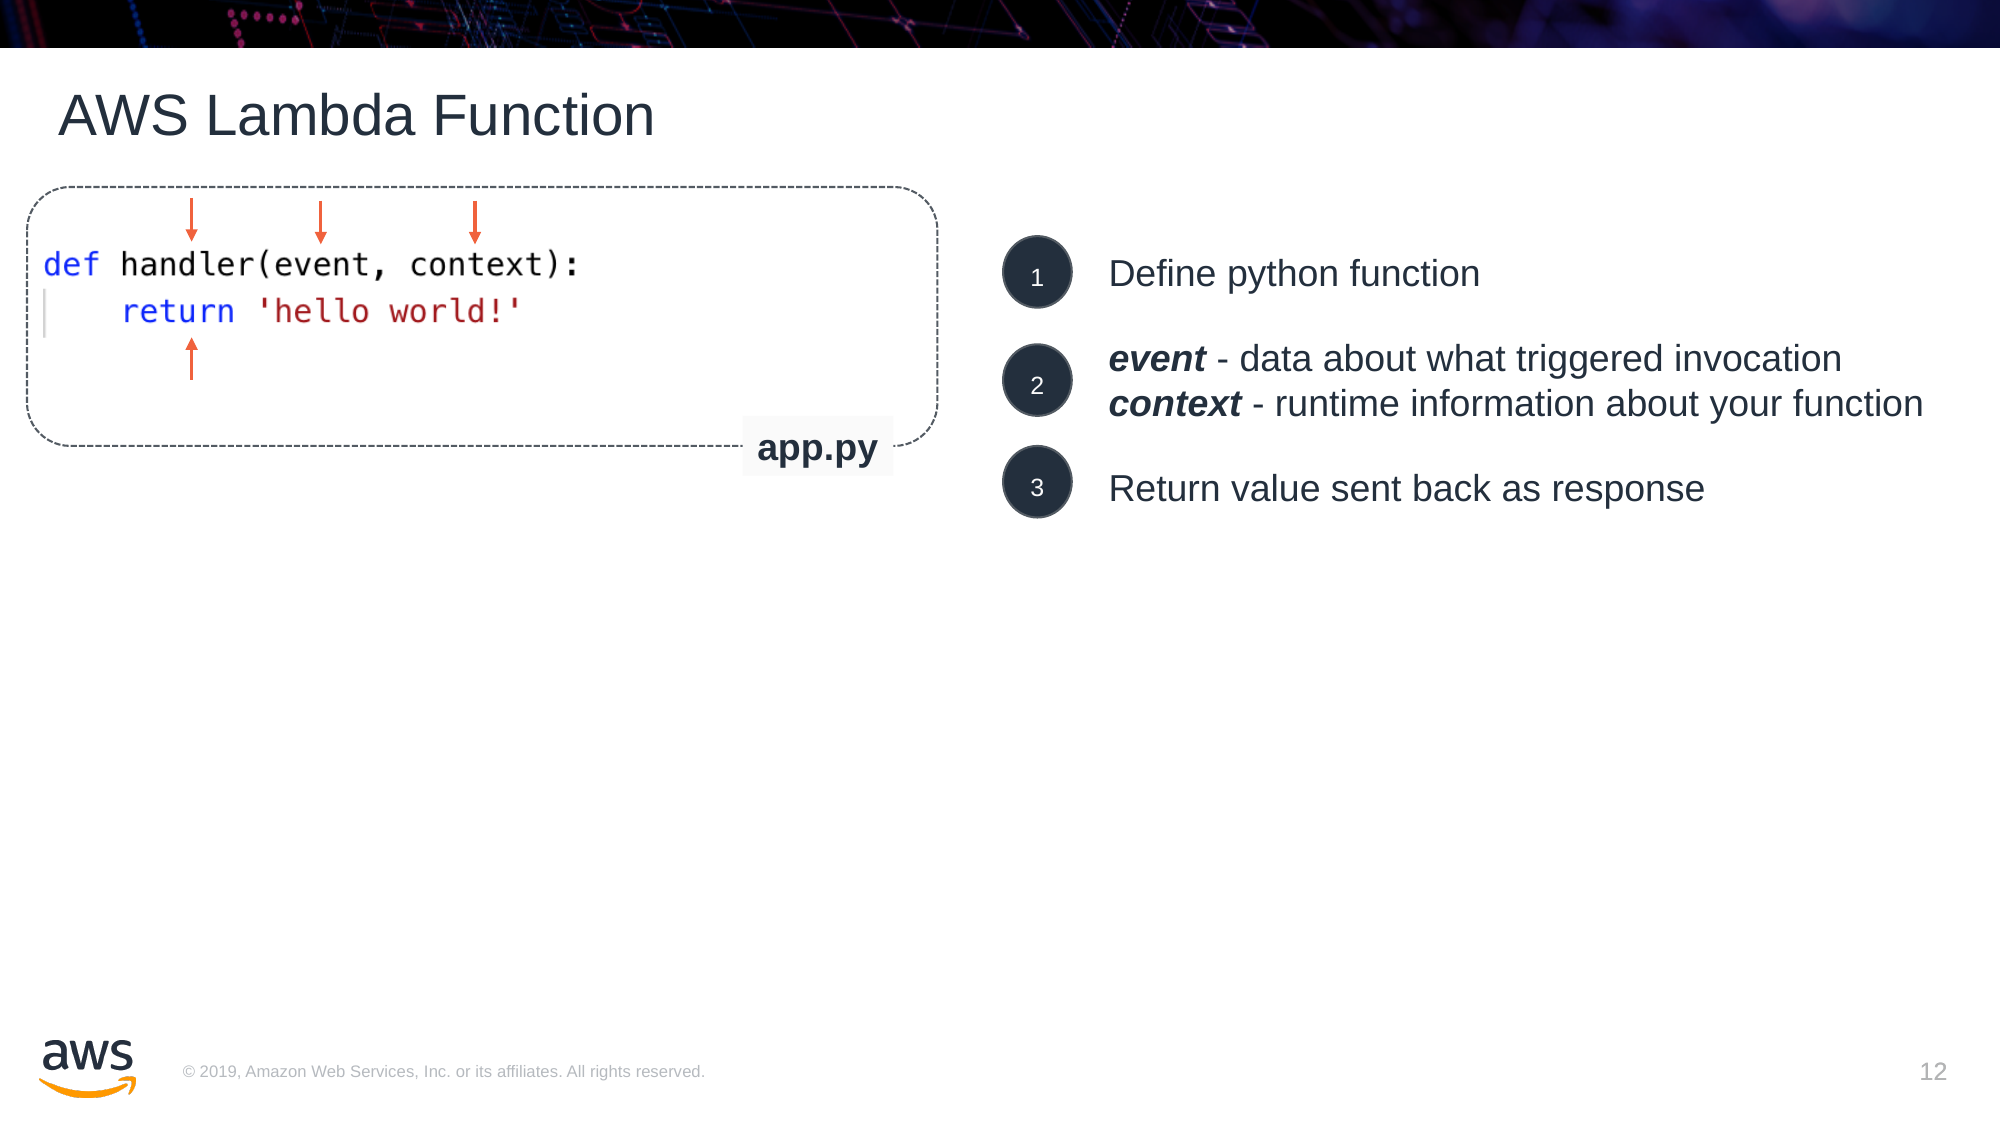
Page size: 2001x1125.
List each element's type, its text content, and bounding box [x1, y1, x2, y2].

text_box event - data about what triggered invocation context - runtime information about your function [1093, 326, 1963, 432]
text_box Define python function [1093, 241, 1767, 302]
slide_number 12 [1512, 1040, 1963, 1101]
text_box 2 [1002, 343, 1073, 417]
picture [43, 222, 636, 389]
text_box [25, 185, 939, 447]
text_box Return value sent back as response [1093, 456, 1767, 517]
picture [0, 0, 2000, 48]
title AWS Lambda Function [43, 67, 1963, 166]
text_box 3 [1002, 444, 1073, 519]
picture [39, 1040, 136, 1098]
text_box 1 [1002, 235, 1073, 309]
text_box app.py [742, 415, 894, 476]
